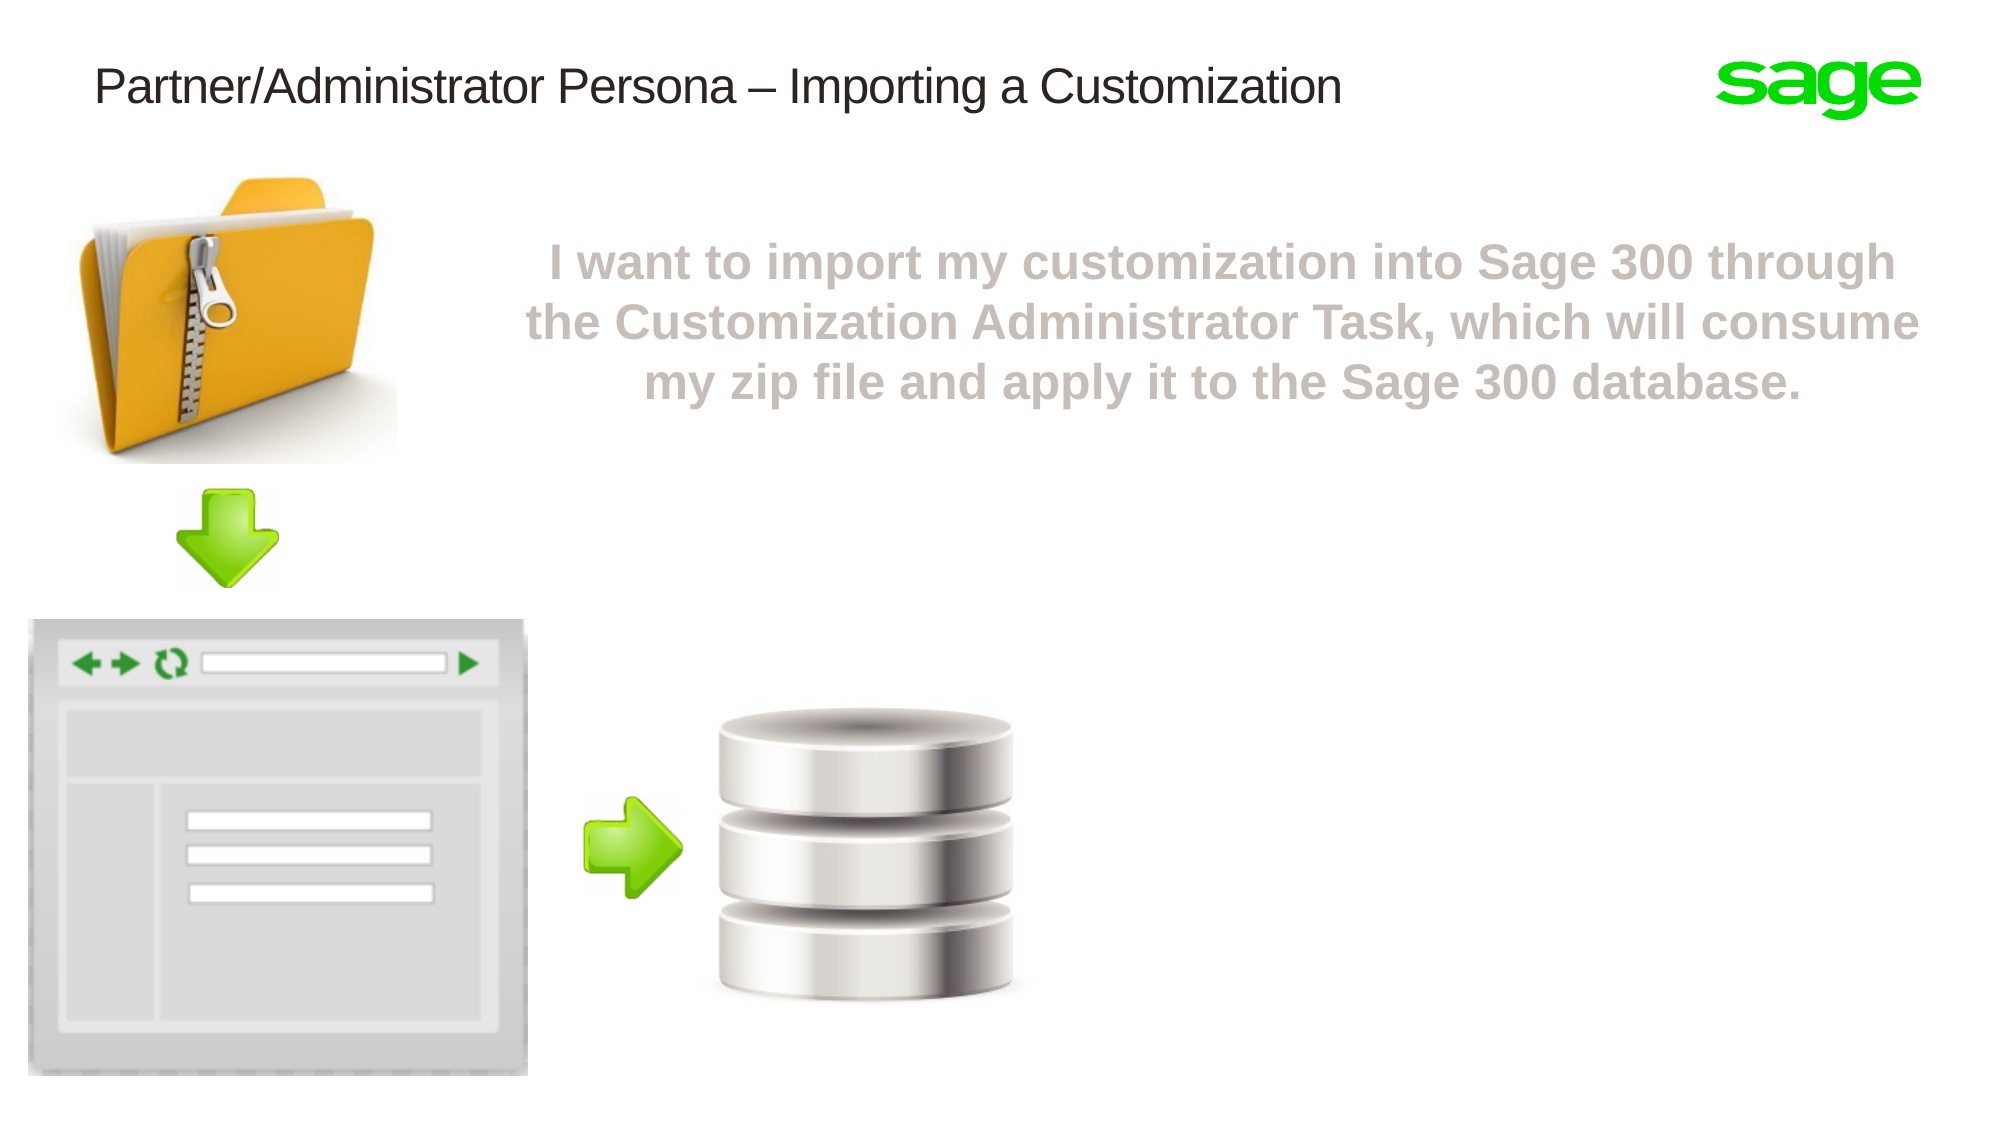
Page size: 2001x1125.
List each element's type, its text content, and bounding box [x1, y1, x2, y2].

text_box I want to import my customization into Sage 300 through the Customization Administrator Task, which will consume my zip file and apply it to the Sage 300 database. [500, 219, 1947, 420]
picture [177, 486, 278, 589]
picture [28, 619, 528, 1076]
picture [583, 669, 1050, 1025]
picture [58, 166, 397, 464]
title Partner/Administrator Persona – Importing a Customization [80, 60, 1704, 225]
